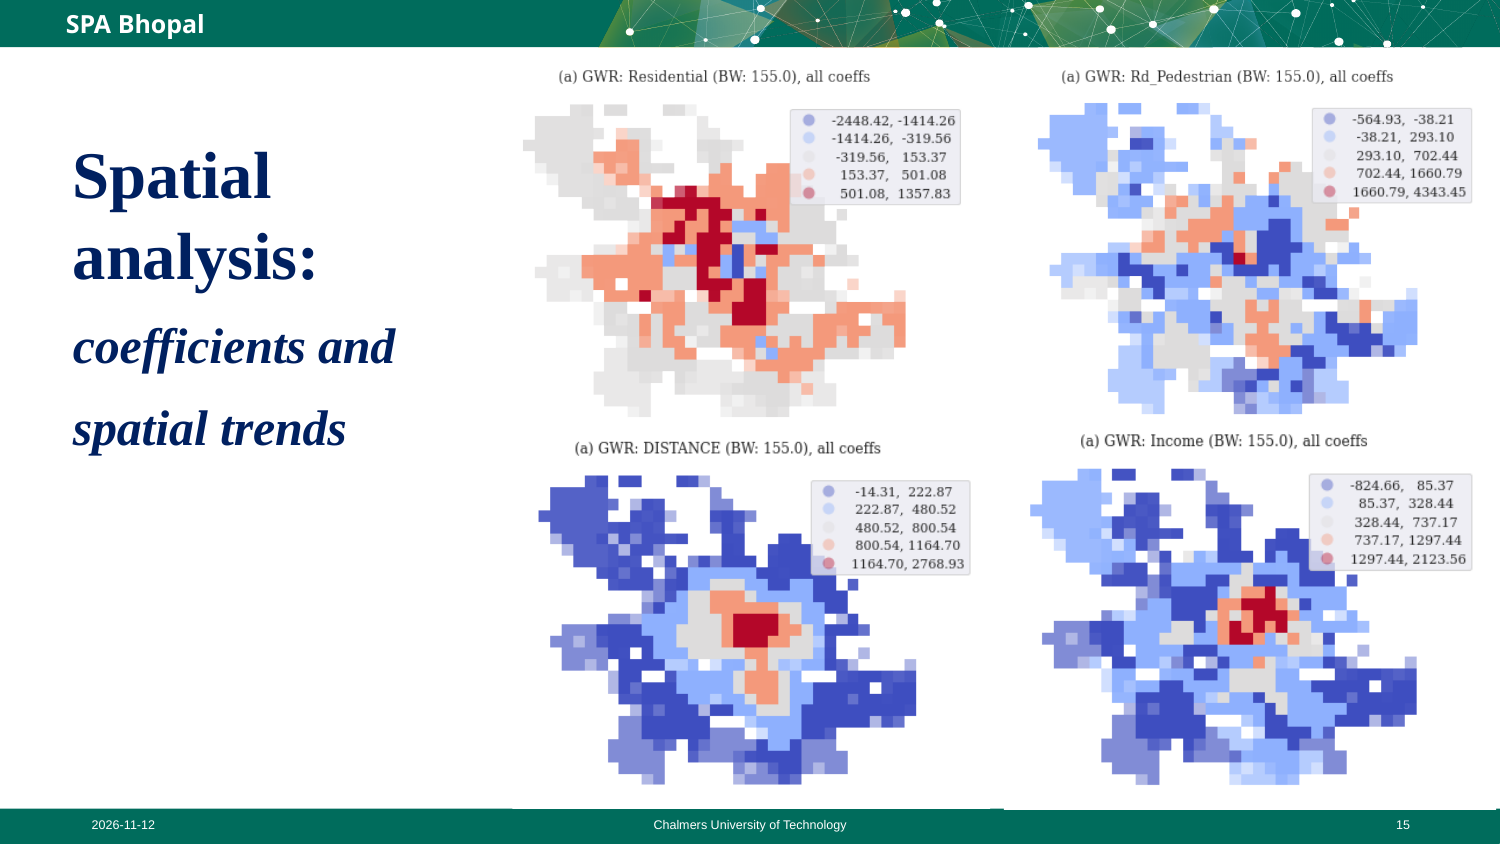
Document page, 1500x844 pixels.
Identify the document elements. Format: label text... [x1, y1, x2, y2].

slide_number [76, 809, 427, 844]
picture [375, 0, 1500, 810]
footer Chalmers University of Technology [512, 809, 988, 844]
slide_number 15 [1074, 810, 1425, 844]
picture [496, 49, 975, 442]
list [512, 421, 991, 809]
title Spatial analysis: coefficients and spatial trends [58, 122, 427, 544]
